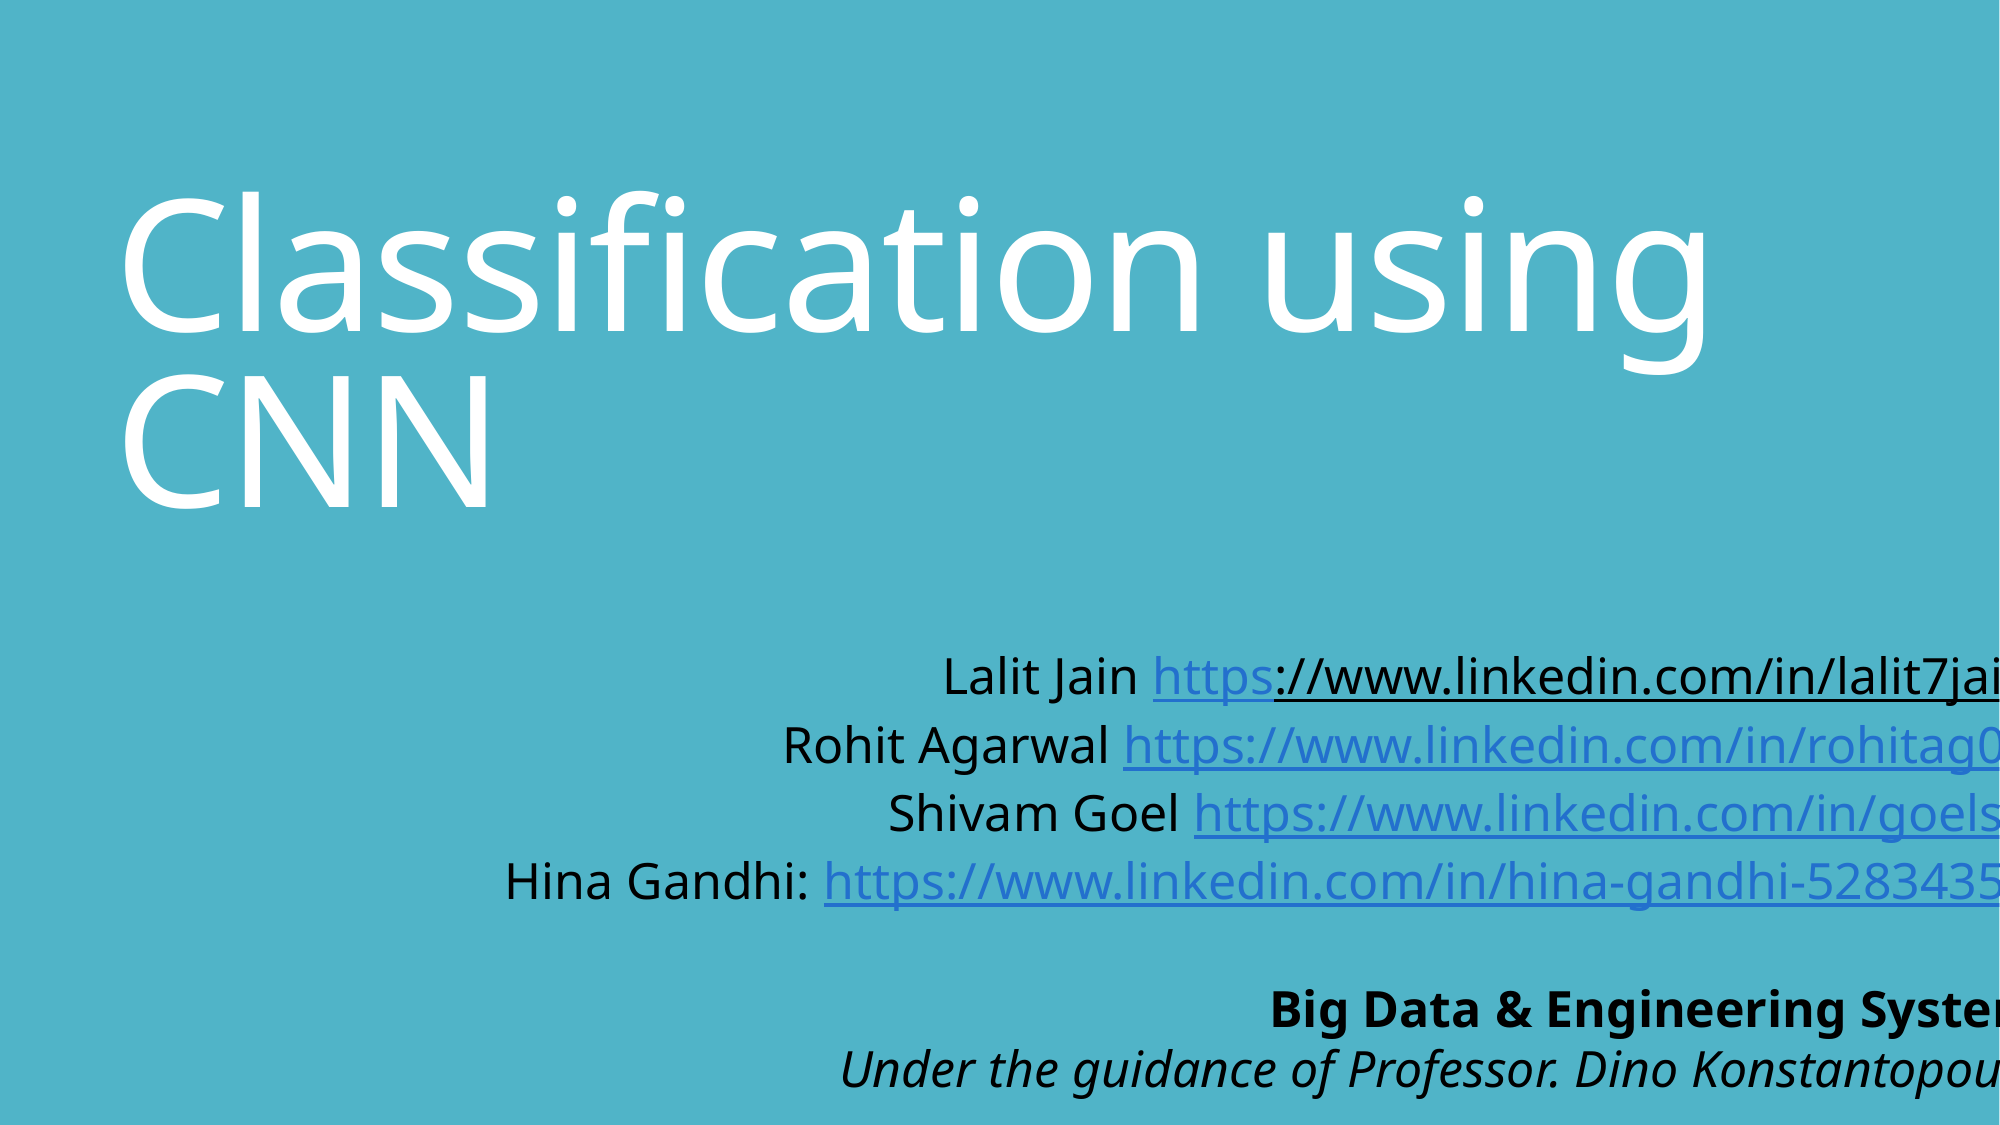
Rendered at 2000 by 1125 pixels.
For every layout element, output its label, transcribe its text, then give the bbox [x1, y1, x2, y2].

title Classification using CNN [99, 112, 1875, 550]
text_box Lalit Jain https://www.linkedin.com/in/lalit7jain/ Rohit Agarwal https://www.linkedin.com/in/rohitag04/ Shivam Goel https://www.linkedin.com/in/goelshi/ Hina Gandhi: https://www.linkedin.com/in/hina-gandhi-52834356/ Big Data & Engineering Systems Under the guidance of Professor. Dino Konstantopoulos [490, 637, 2000, 1106]
